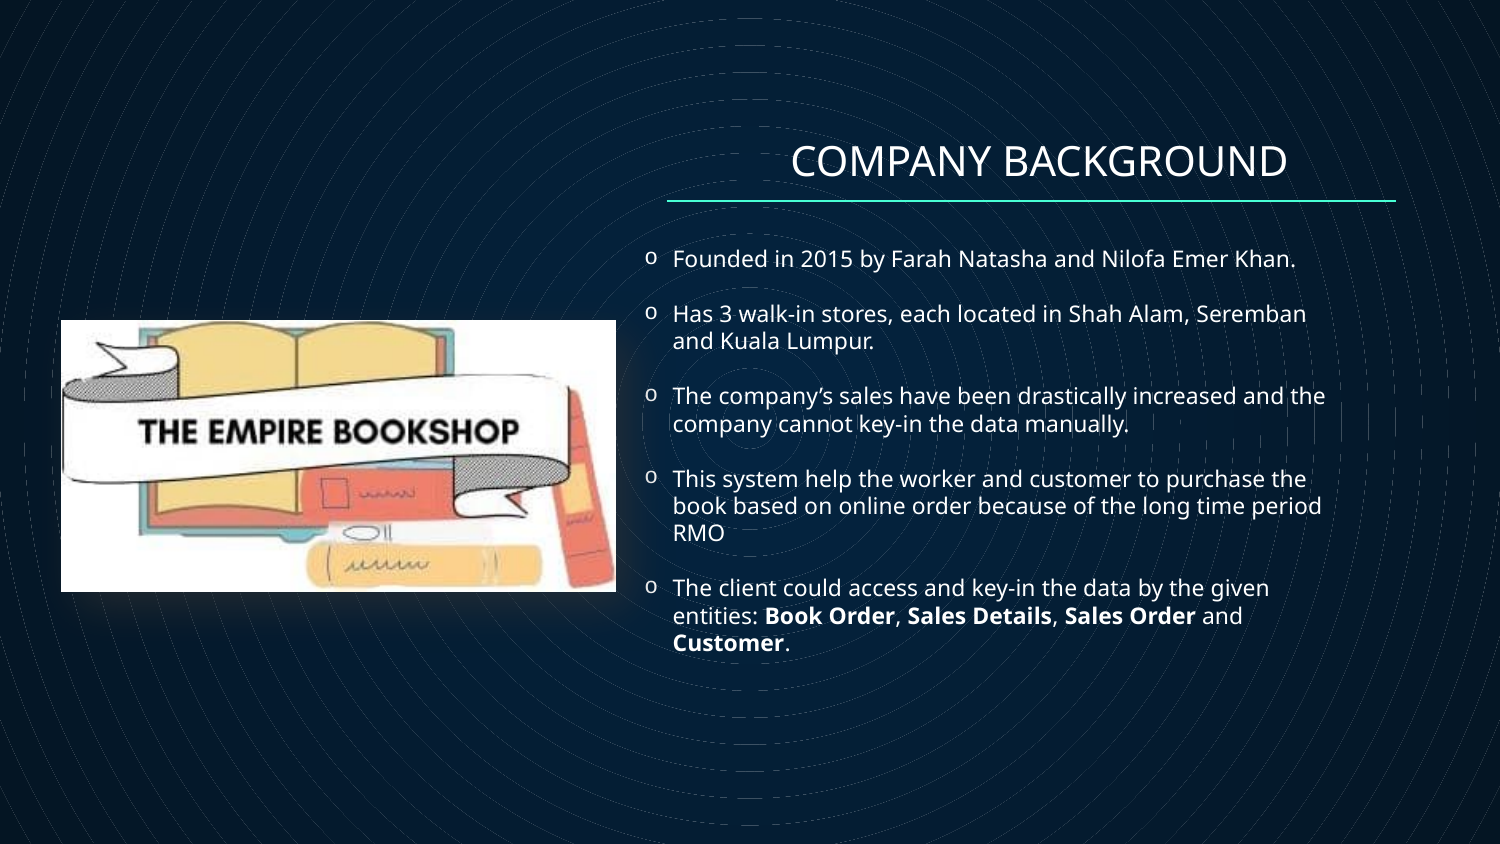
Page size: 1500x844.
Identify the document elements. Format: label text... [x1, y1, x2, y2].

title COMPANY BACKGROUND [666, 104, 1397, 199]
subtitle Founded in 2015 by Farah Natasha and Nilofa Emer Khan. Has 3 walk-in stores, each located in Shah Alam, Seremban and Kuala Lumpur. The company’s sales have been drastically increased and the company cannot key-in the data manually. This system help the worker and customer to purchase the book based on online order because of the long time period RMO The client could access and key-in the data by the given entities: Book Order, Sales Details, Sales Order and Customer. [629, 229, 1370, 684]
picture [60, 320, 616, 593]
